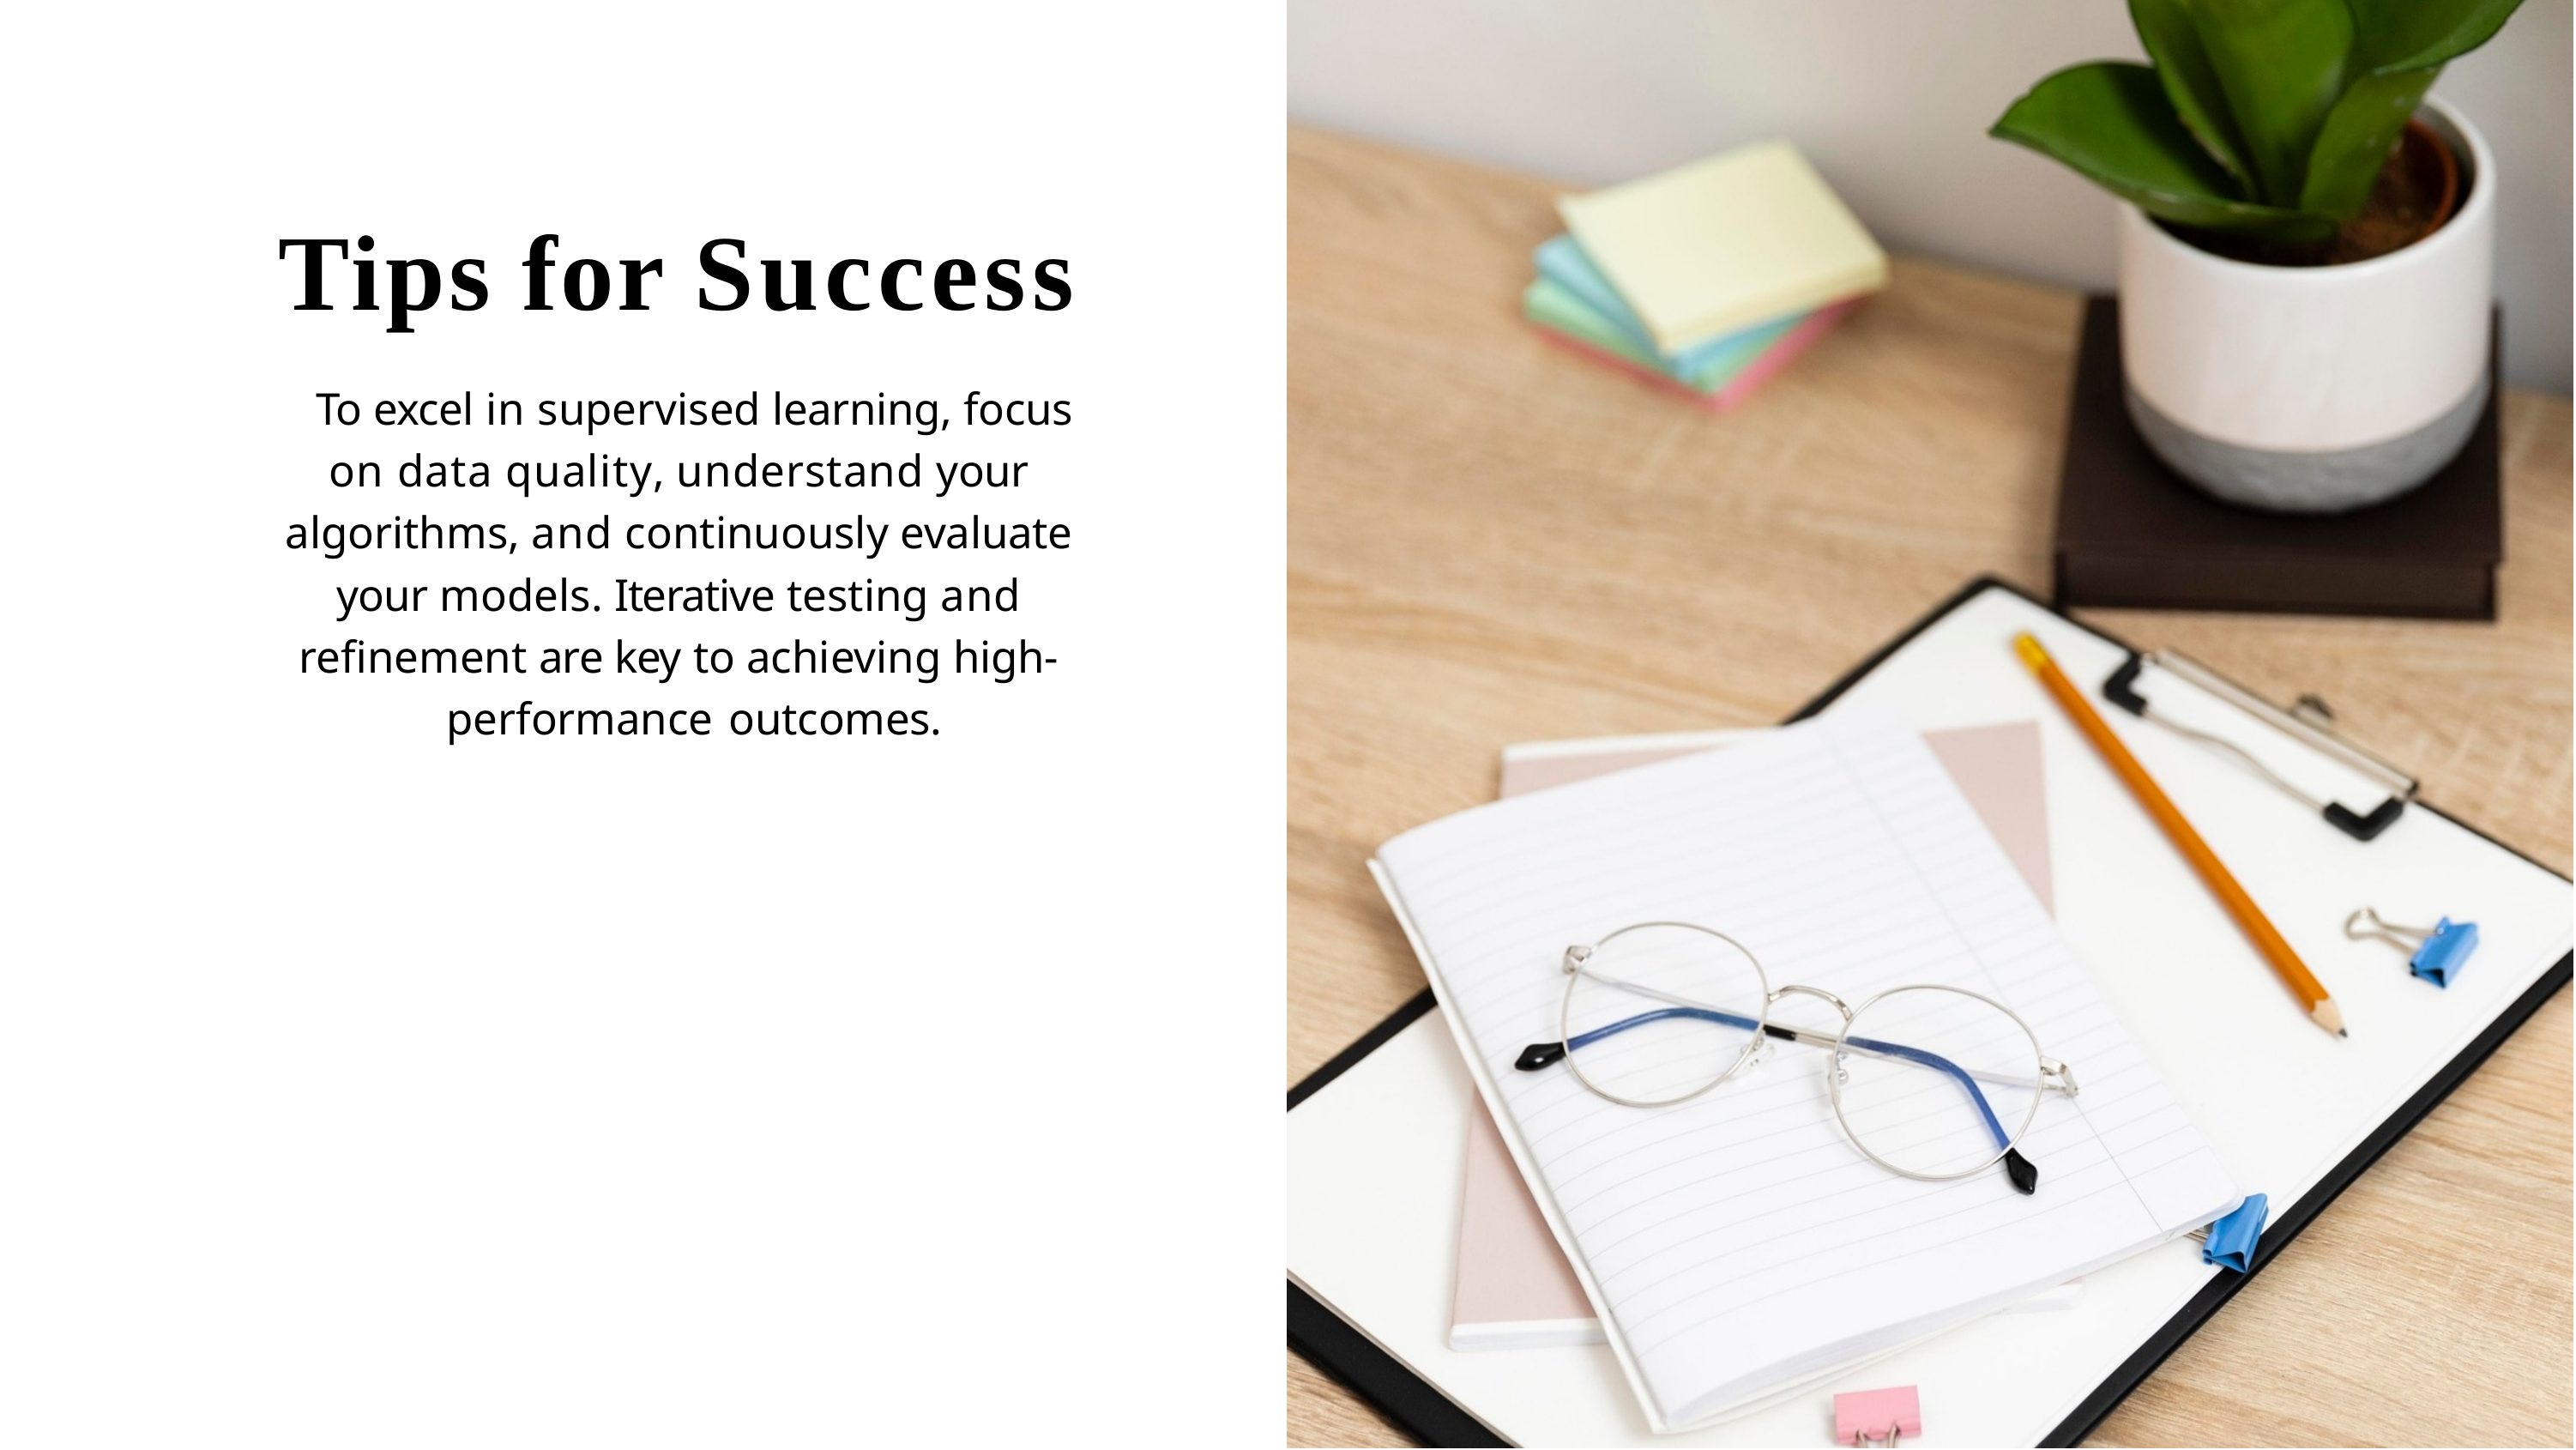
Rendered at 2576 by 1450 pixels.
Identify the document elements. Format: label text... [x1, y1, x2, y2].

text_box To excel in supervised learning, focus on data quality, understand your algorithms, and continuously evaluate your models. Iterative testing and reﬁnement are key to achieving high- performance outcomes. [253, 371, 1103, 744]
picture [1286, 0, 2574, 1448]
title Tips for Success [276, 201, 1081, 371]
